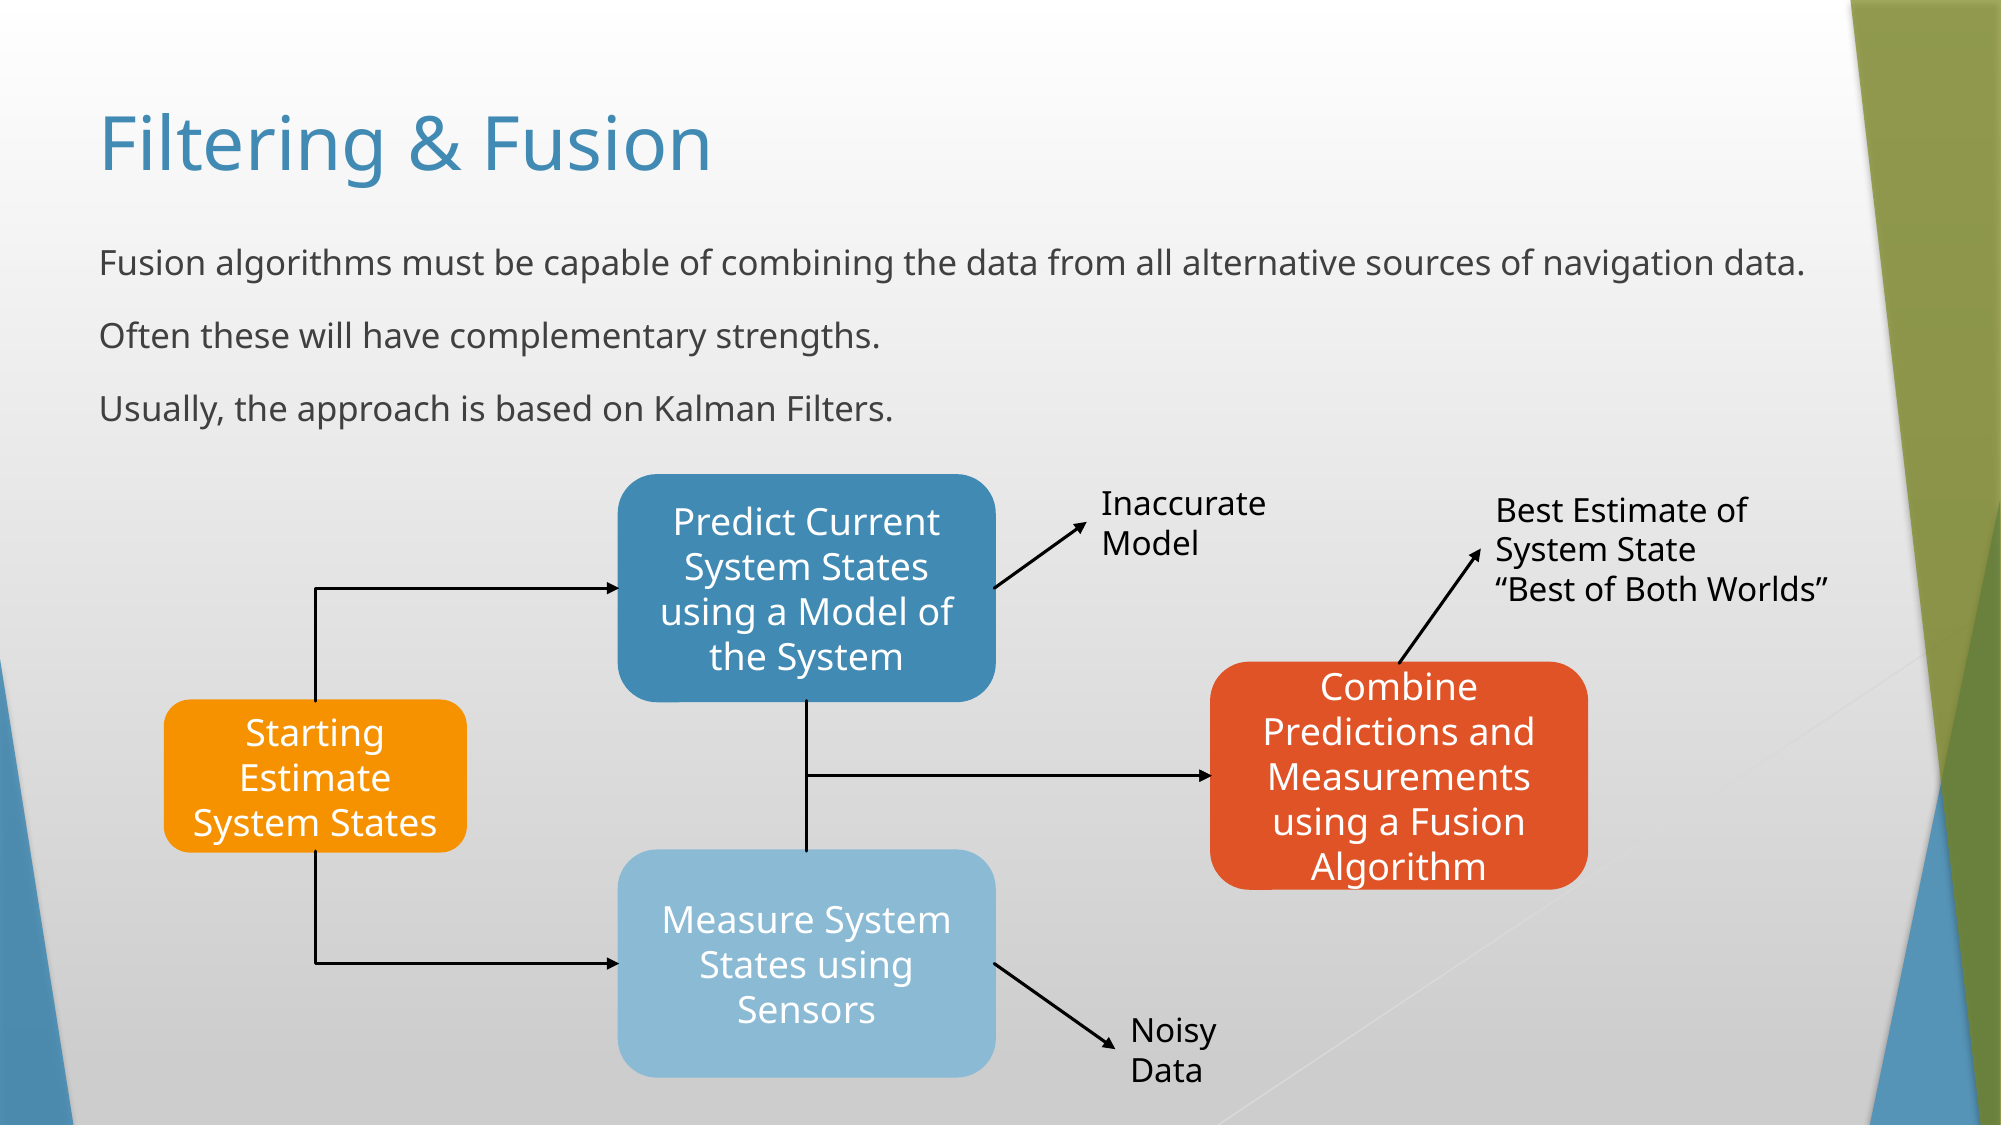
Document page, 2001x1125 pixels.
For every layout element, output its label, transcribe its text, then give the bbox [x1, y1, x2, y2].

text_box Noisy Data [1115, 1001, 1308, 1097]
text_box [993, 963, 1116, 1031]
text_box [993, 501, 1088, 589]
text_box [410, 754, 525, 1060]
text_box Starting Estimate System States [163, 699, 405, 853]
text_box Combine Predictions and Measurements using a Fusion Algorithm [1210, 661, 1589, 890]
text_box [1398, 548, 1482, 664]
text_box Measure System States using Sensors [617, 849, 996, 1078]
text_box Best Estimate of System State “Best of Both Worlds” [1480, 481, 1856, 616]
text_box Predict Current System States using a Model of the System [617, 475, 994, 703]
text_box Filtering & Fusion [83, 87, 1648, 194]
text_box Inaccurate Model [1086, 475, 1377, 570]
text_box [410, 492, 525, 754]
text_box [971, 535, 1048, 610]
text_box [971, 610, 1048, 1017]
text_box Fusion algorithms must be capable of combining the data from all alternative sources of navigation data. Often these will have complementary strengths. Usually, the approach is based on Kalman Filters. [83, 233, 1835, 475]
